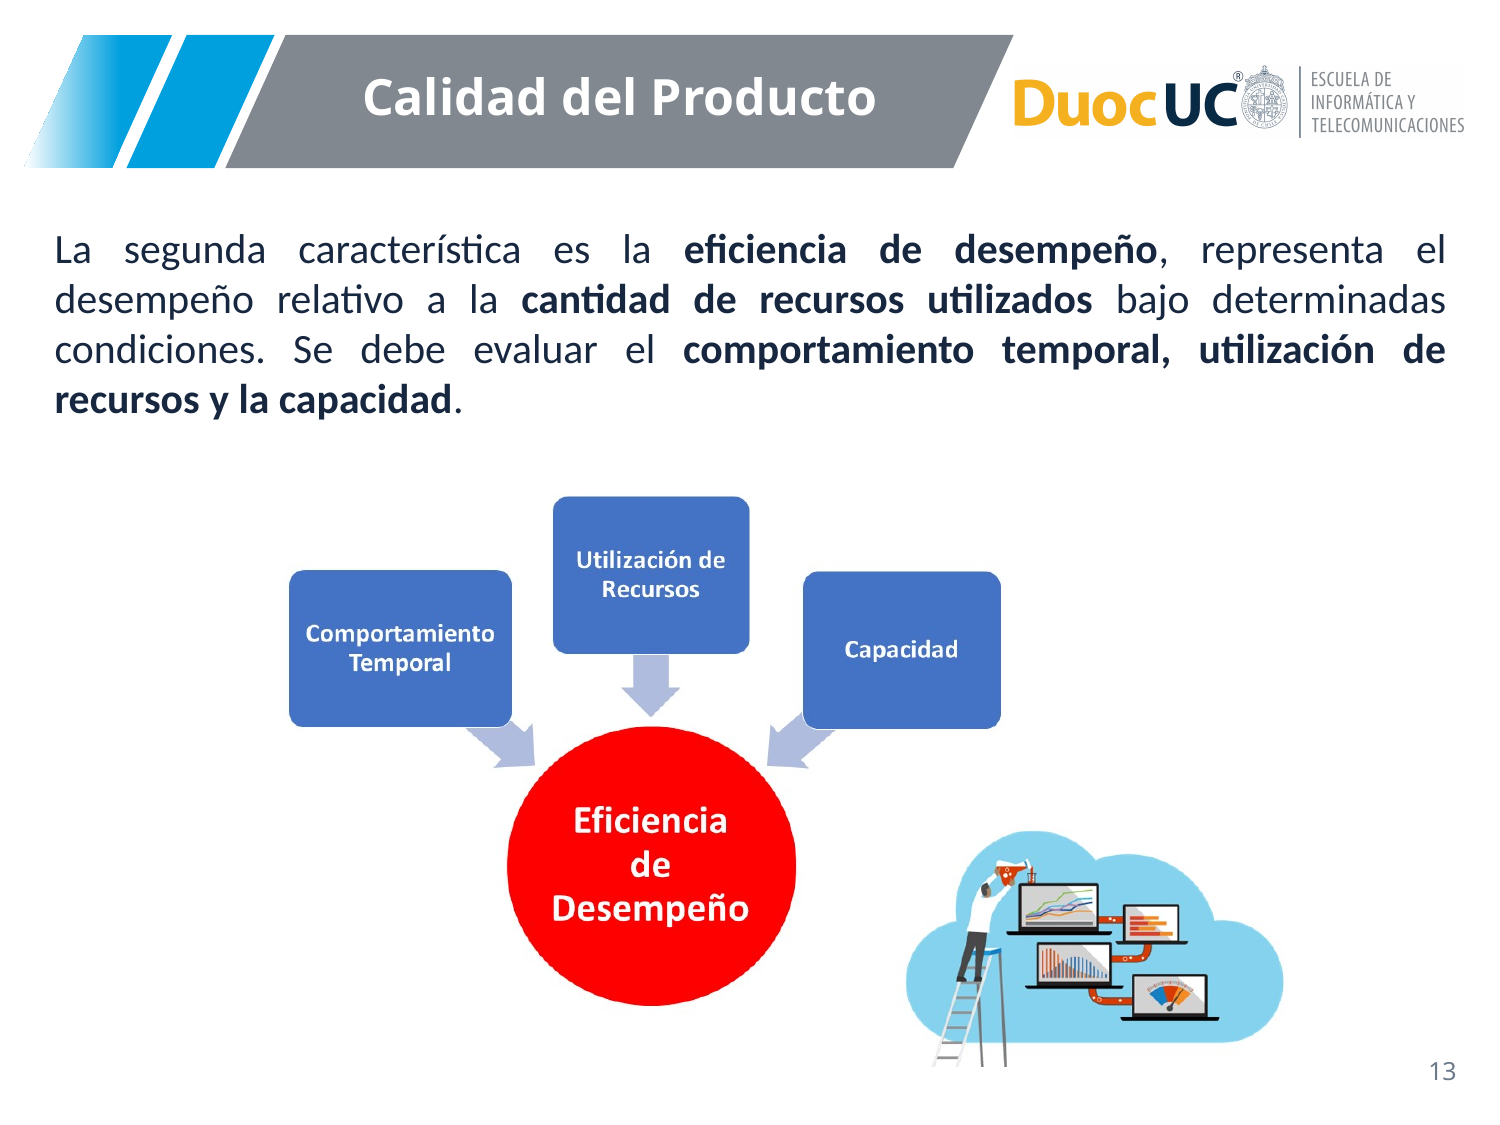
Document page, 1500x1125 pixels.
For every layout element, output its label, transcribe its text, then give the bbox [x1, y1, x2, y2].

picture [1013, 63, 1465, 140]
text_box La segunda característica es la eficiencia de desempeño, representa el desempeño relativo a la cantidad de recursos utilizados bajo determinadas condiciones. Se debe evaluar el comportamiento temporal, utilización de recursos y la capacidad. [39, 214, 1462, 429]
picture [216, 466, 1284, 1068]
text_box Calidad del Producto [289, 57, 951, 133]
